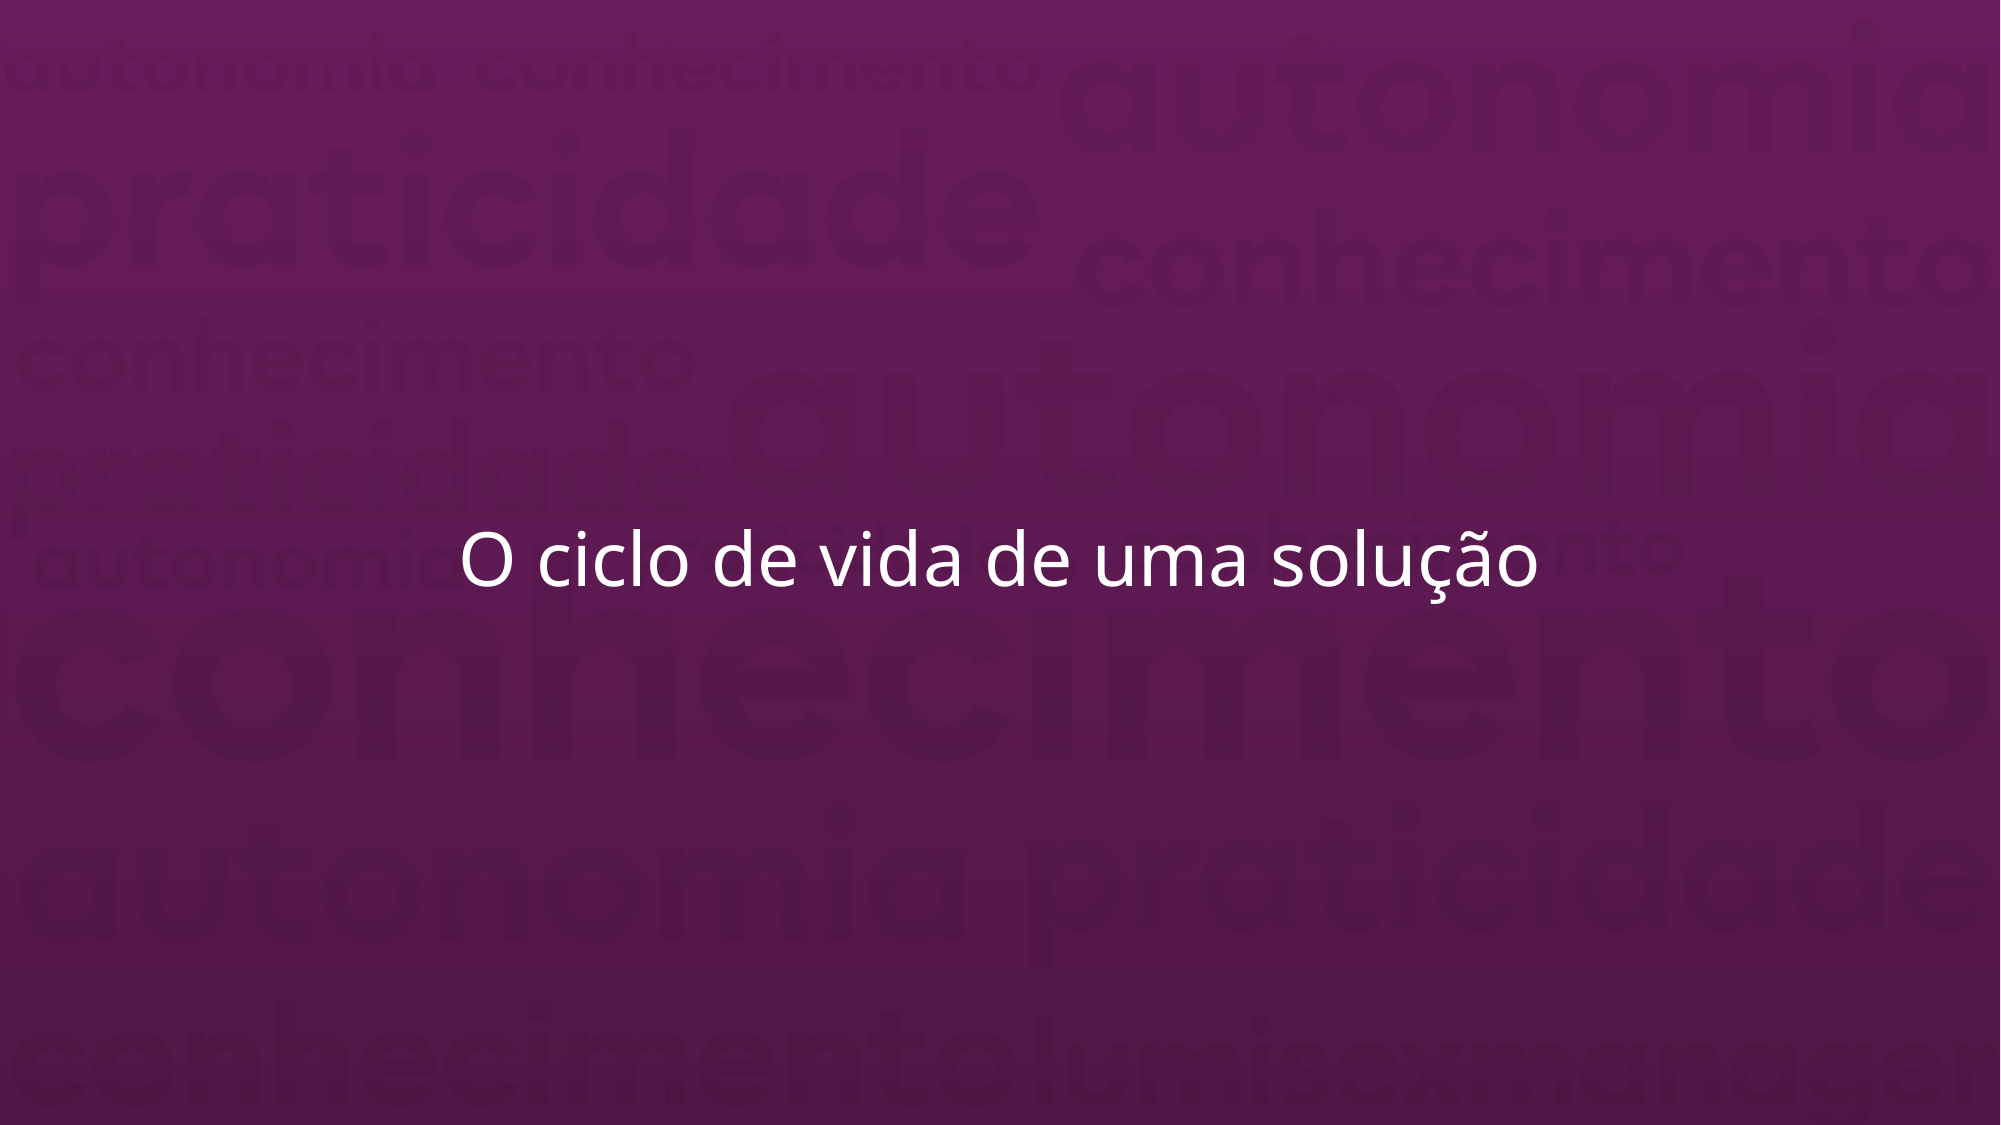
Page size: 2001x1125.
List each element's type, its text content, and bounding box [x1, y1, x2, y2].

picture [0, 0, 2001, 1125]
title O ciclo de vida de uma solução [102, 453, 1898, 672]
